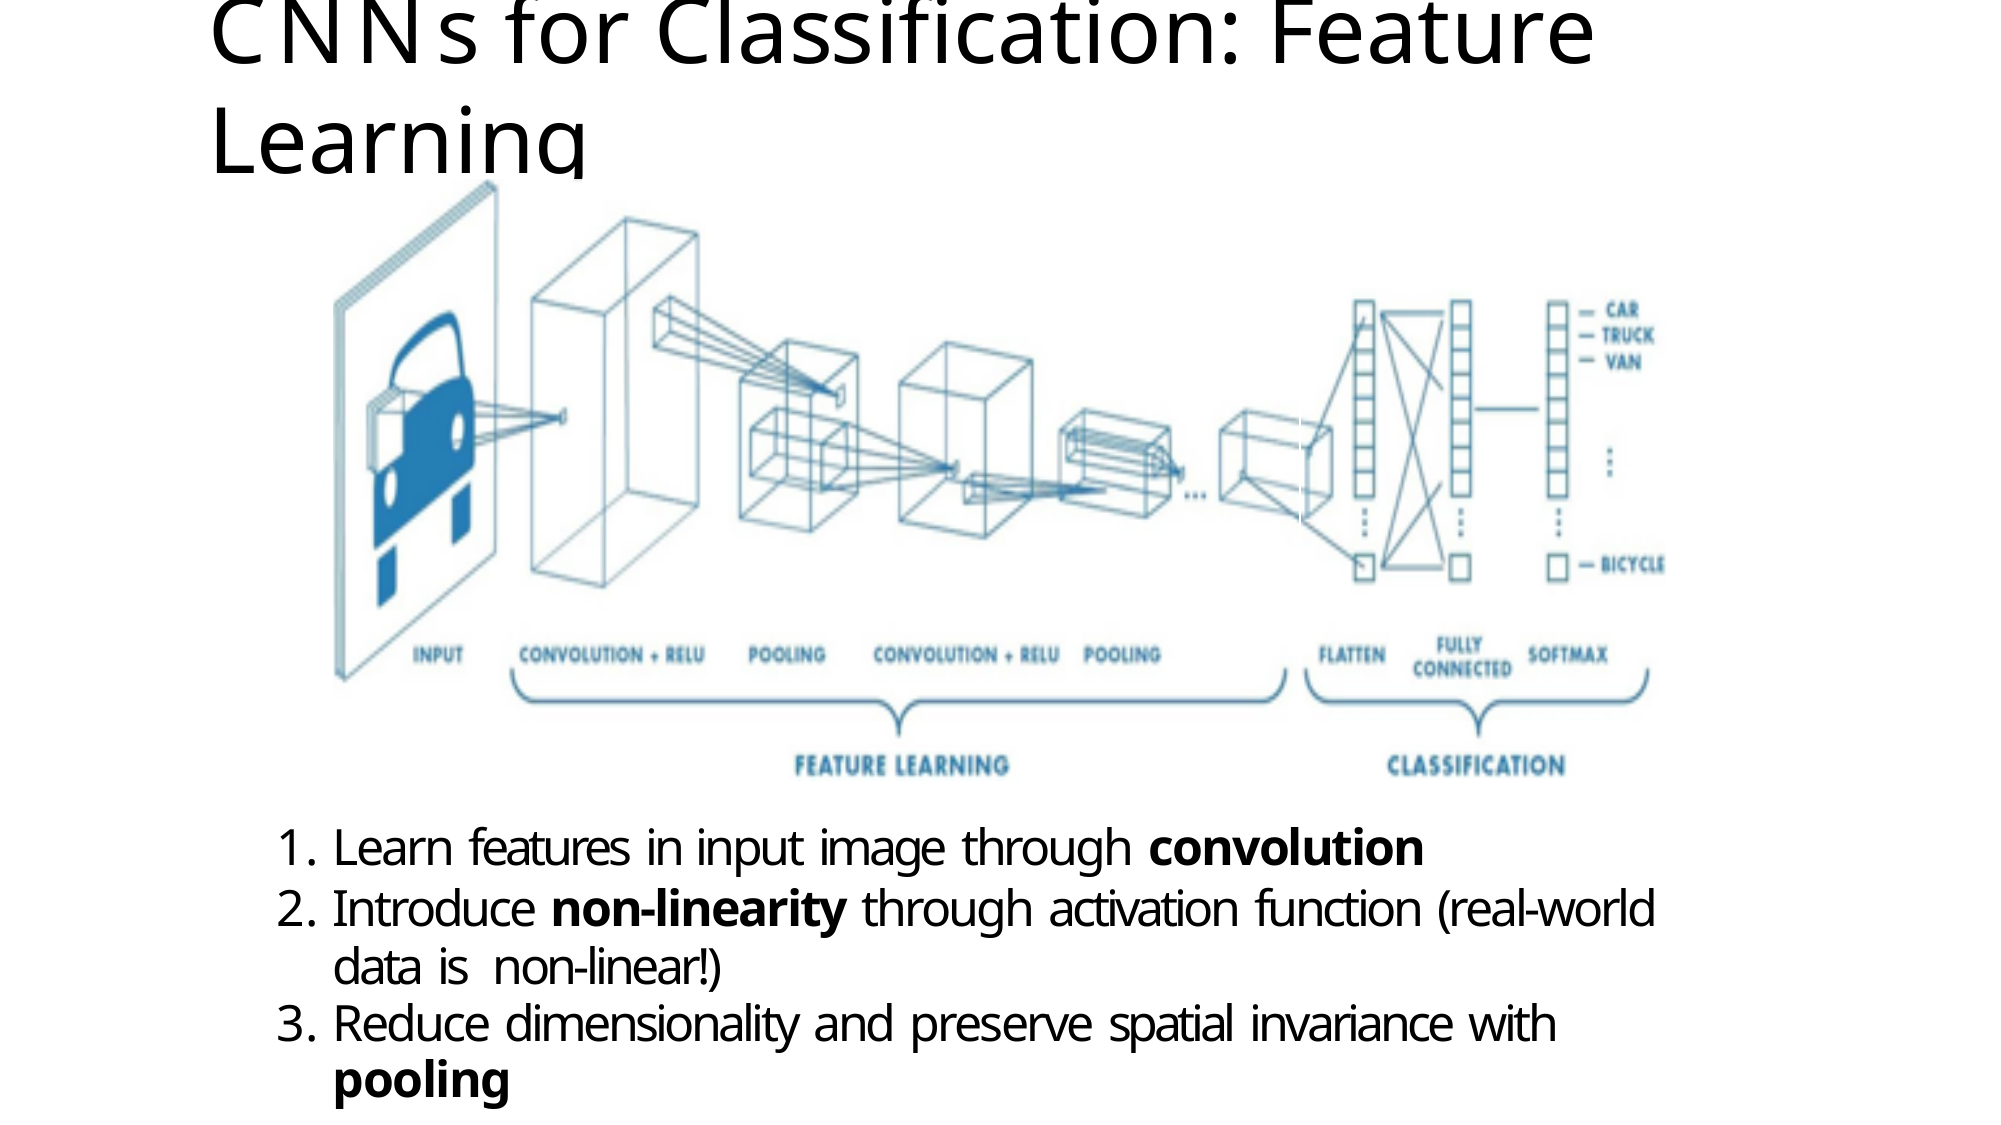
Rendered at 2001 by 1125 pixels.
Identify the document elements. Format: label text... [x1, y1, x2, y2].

title CNNs for Classification: Feature Learning [206, 0, 1963, 192]
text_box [332, 178, 1668, 782]
text_box Learn features in input image through convolution Introduce non-linearity through activation function (real-world data is non-linear!) Reduce dimensionality and preserve spatial invariance with pooling [274, 814, 1706, 1108]
